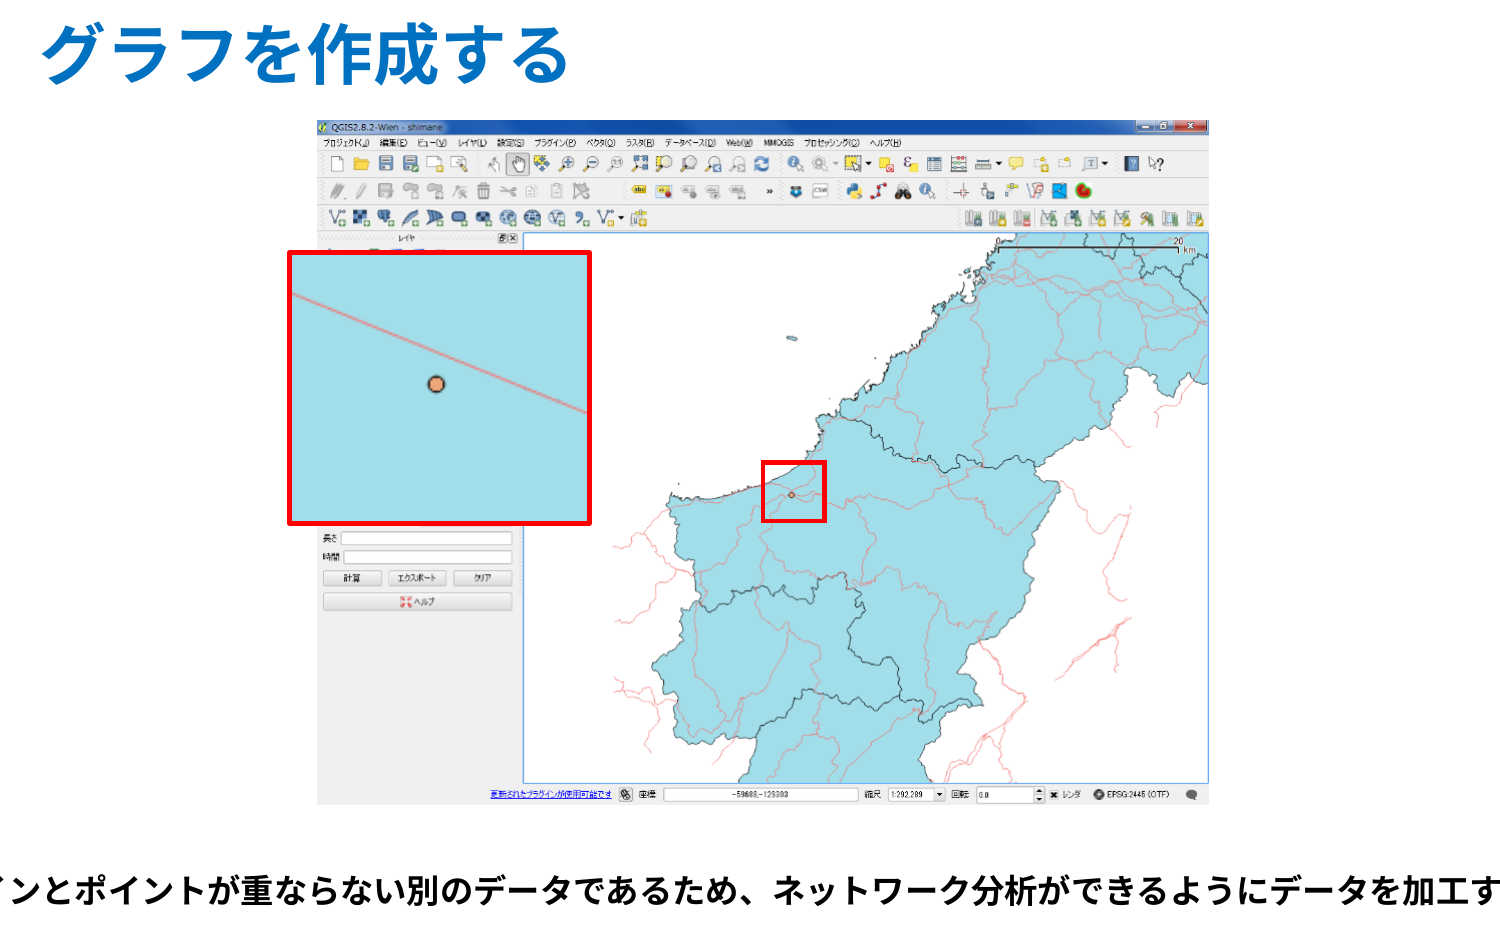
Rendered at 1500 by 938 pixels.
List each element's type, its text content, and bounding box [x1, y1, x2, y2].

text_box グラフを作成する [25, 5, 589, 101]
text_box ラインとポイントが重ならない別のデータであるため、ネットワーク分析ができるようにデータを加工する。 [0, 862, 1500, 918]
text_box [291, 120, 1209, 805]
